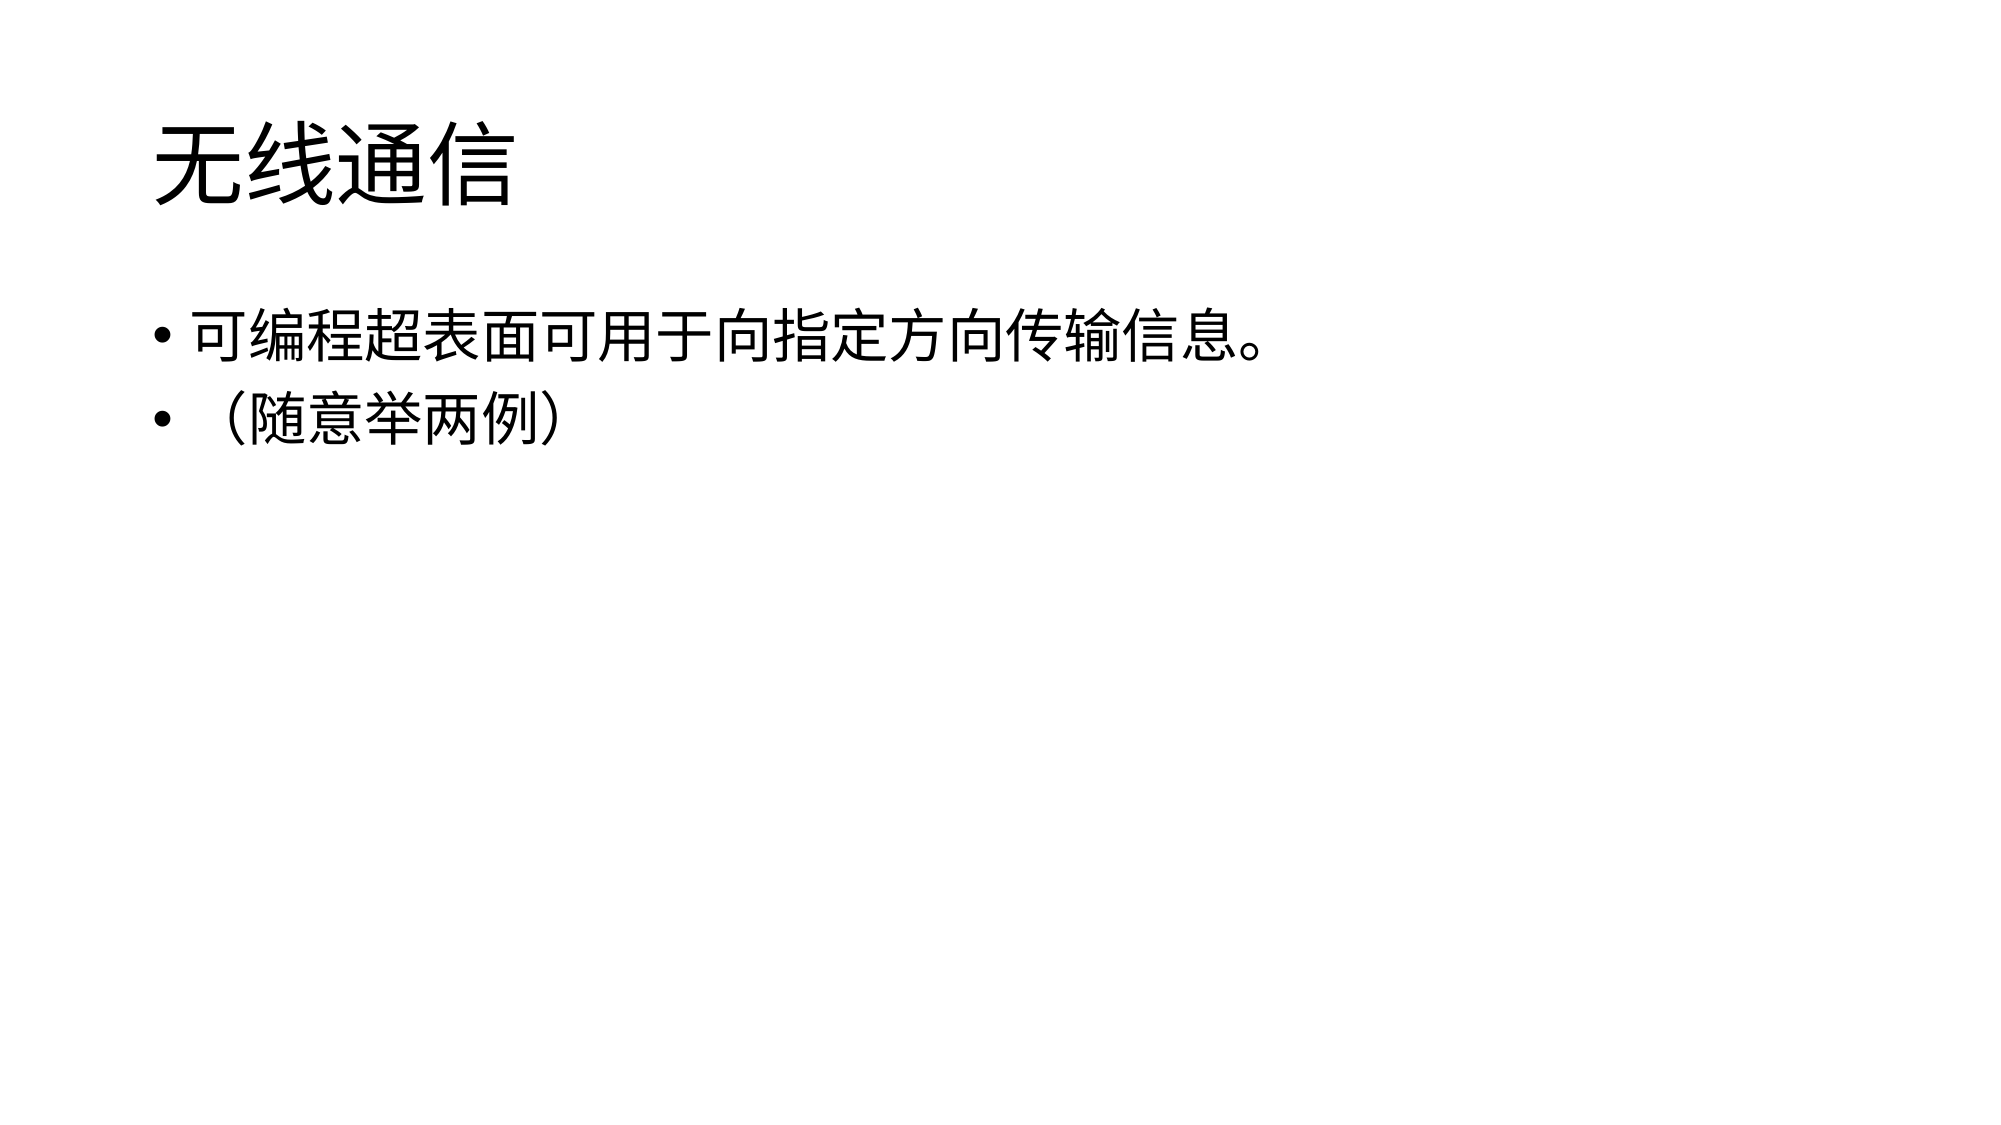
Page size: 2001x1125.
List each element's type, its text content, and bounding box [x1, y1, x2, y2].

title 无线通信 [137, 59, 1863, 278]
list 可编程超表面可用于向指定方向传输信息。 （随意举两例） [137, 299, 1863, 622]
